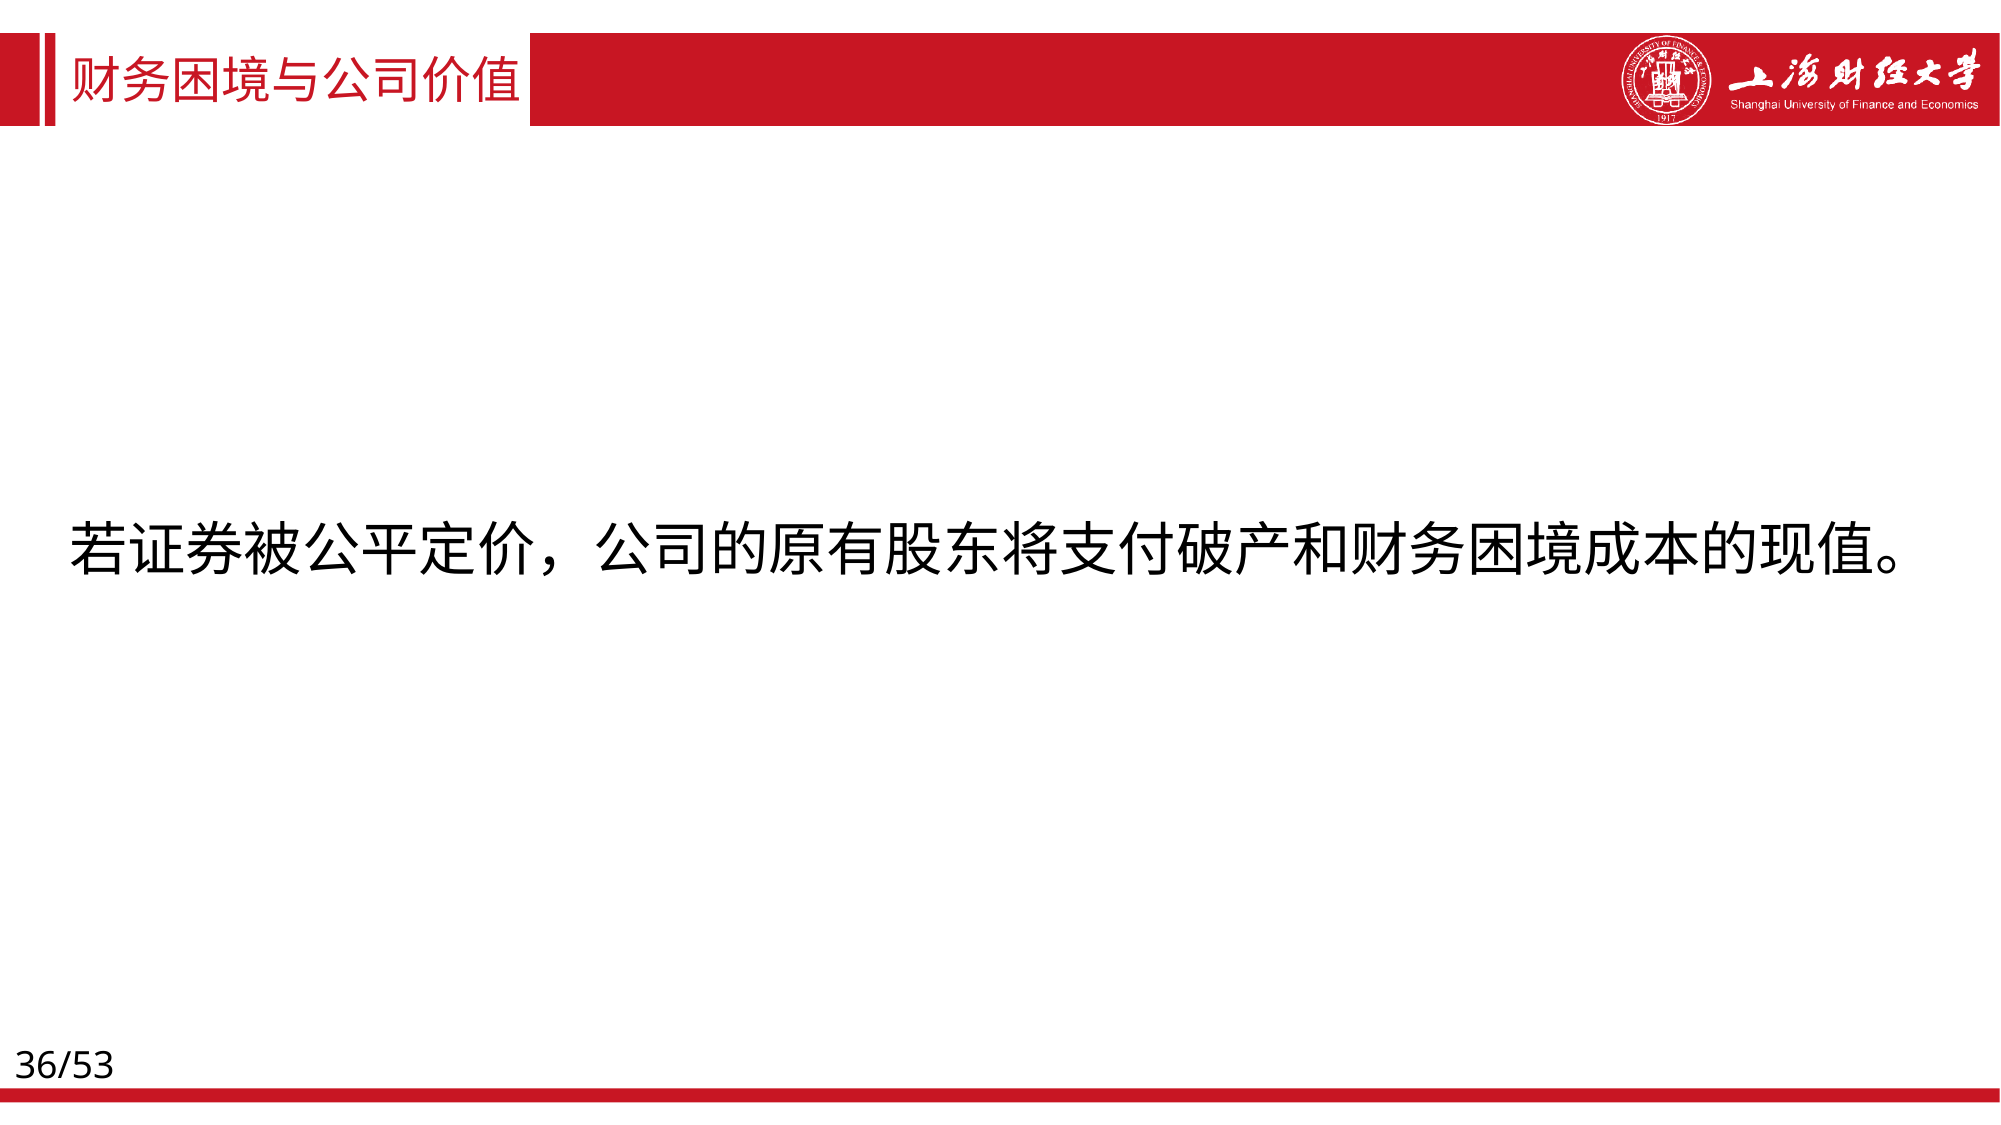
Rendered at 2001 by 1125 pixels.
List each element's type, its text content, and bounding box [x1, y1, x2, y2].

picture [1595, 0, 2000, 172]
text_box 财务困境与公司价值 [56, 41, 537, 116]
text_box 若证券被公平定价，公司的原有股东将支付破产和财务困境成本的现值。 [54, 504, 1921, 590]
